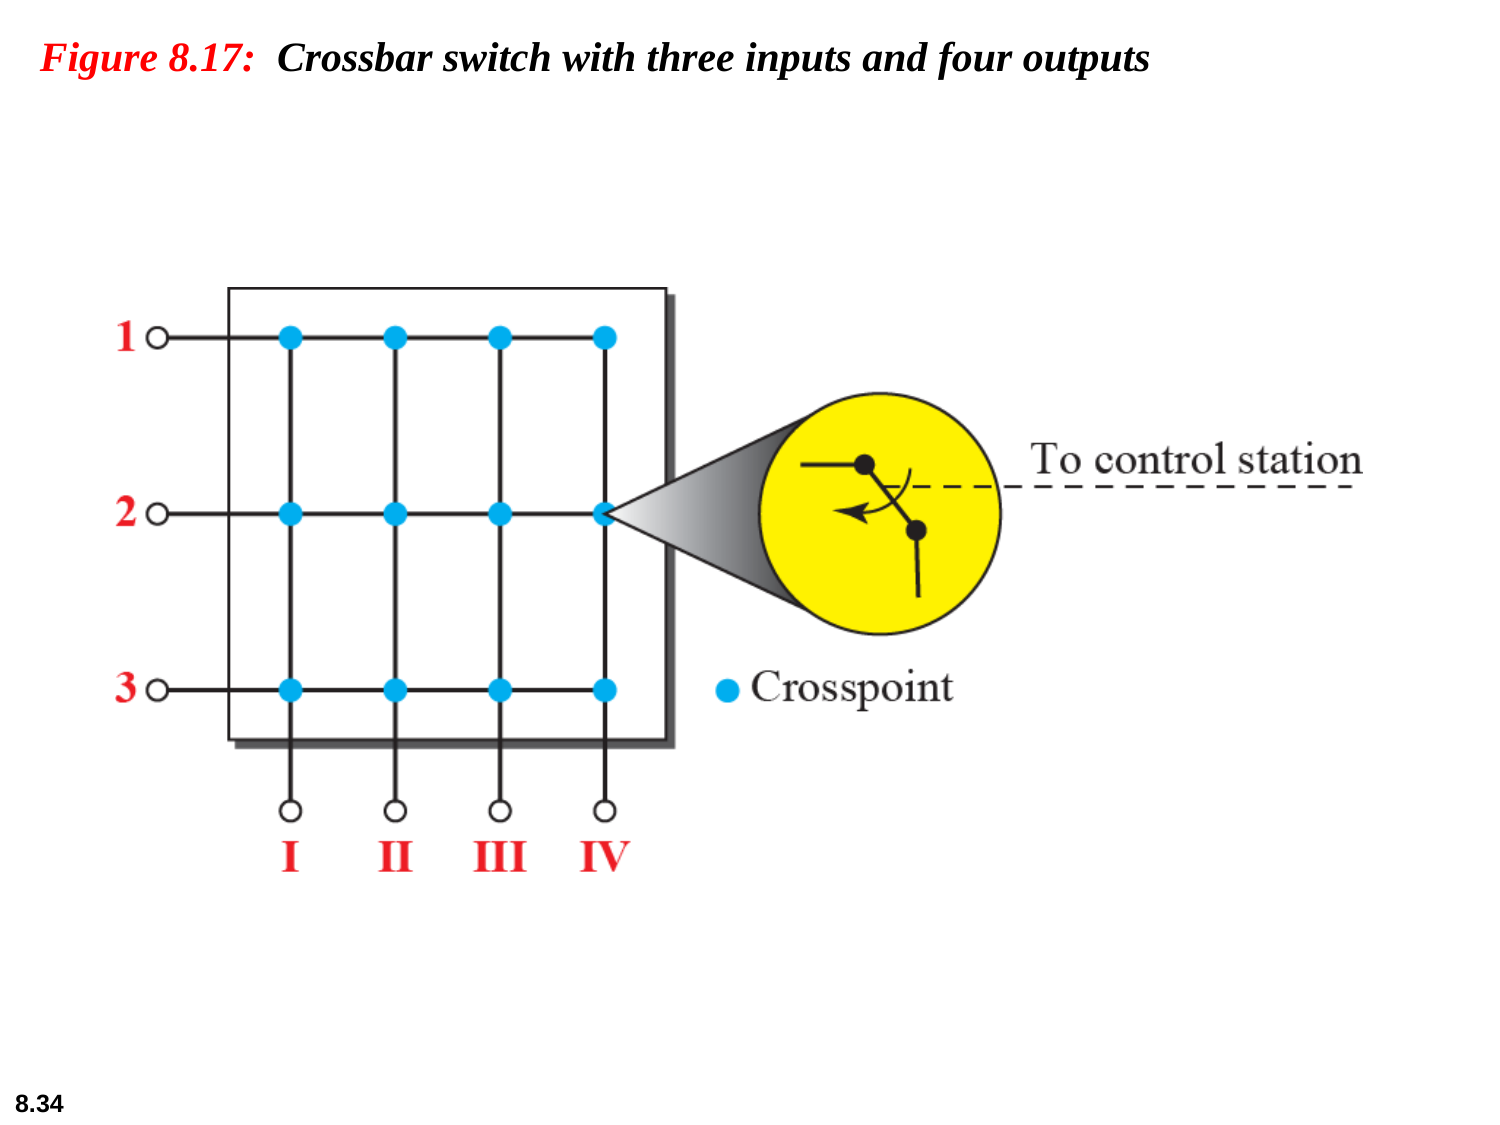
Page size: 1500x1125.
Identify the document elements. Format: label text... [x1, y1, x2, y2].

picture [115, 286, 1363, 888]
text_box 8.34 [0, 1049, 313, 1125]
text_box Figure 8.17: Crossbar switch with three inputs and four outputs [24, 22, 1363, 87]
